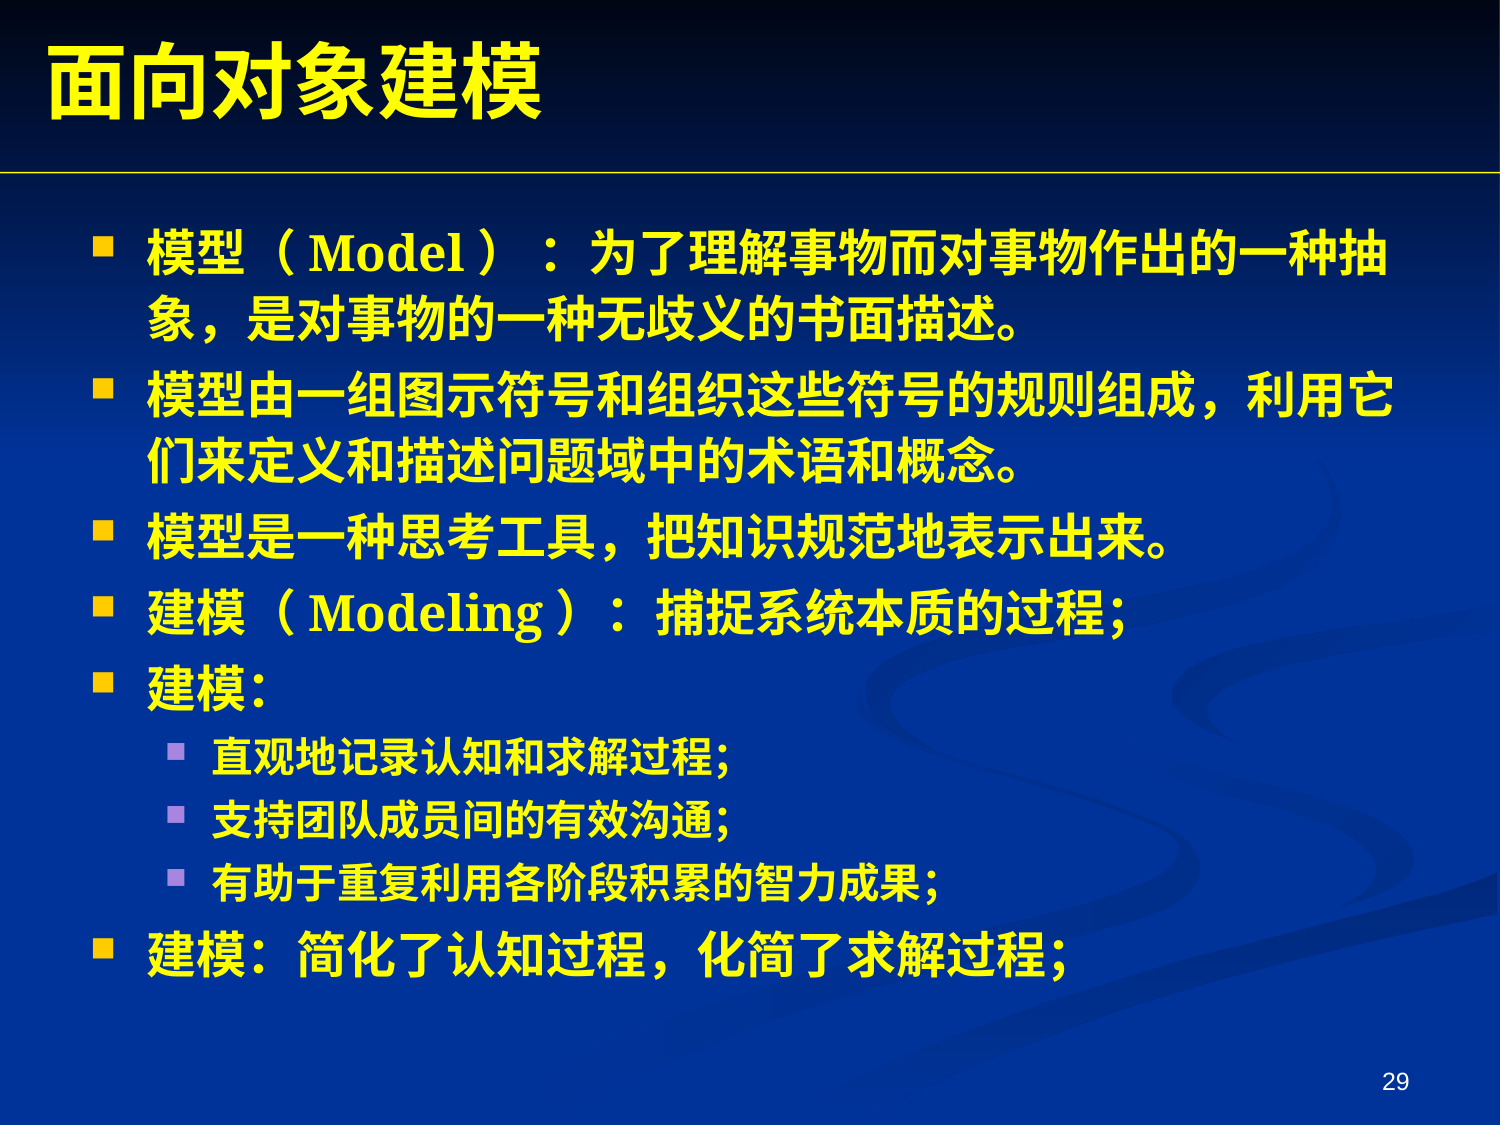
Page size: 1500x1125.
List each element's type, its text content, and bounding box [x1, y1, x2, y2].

slide_number 29 [1074, 1071, 1426, 1104]
list 模型（Model） ：为了理解事物而对事物作出的一种抽象，是对事物的一种无歧义的书面描述。 模型由一组图示符号和组织这些符号的规则组成，利用它们来定义和描述问题域中的术语和概念。 模型是一种思考工具，把知识规范地表示出来。 建模（Modeling）：捕捉系统本质的过程； 建模： 直观地记录认知和求解过程； 支持团队成员间的有效沟通； 有助于重复利用各阶段积累的智力成果； 建模：简化了认知过程，化简了求解过程； [74, 207, 1460, 1071]
text_box 面向对象建模 [29, 21, 1380, 138]
